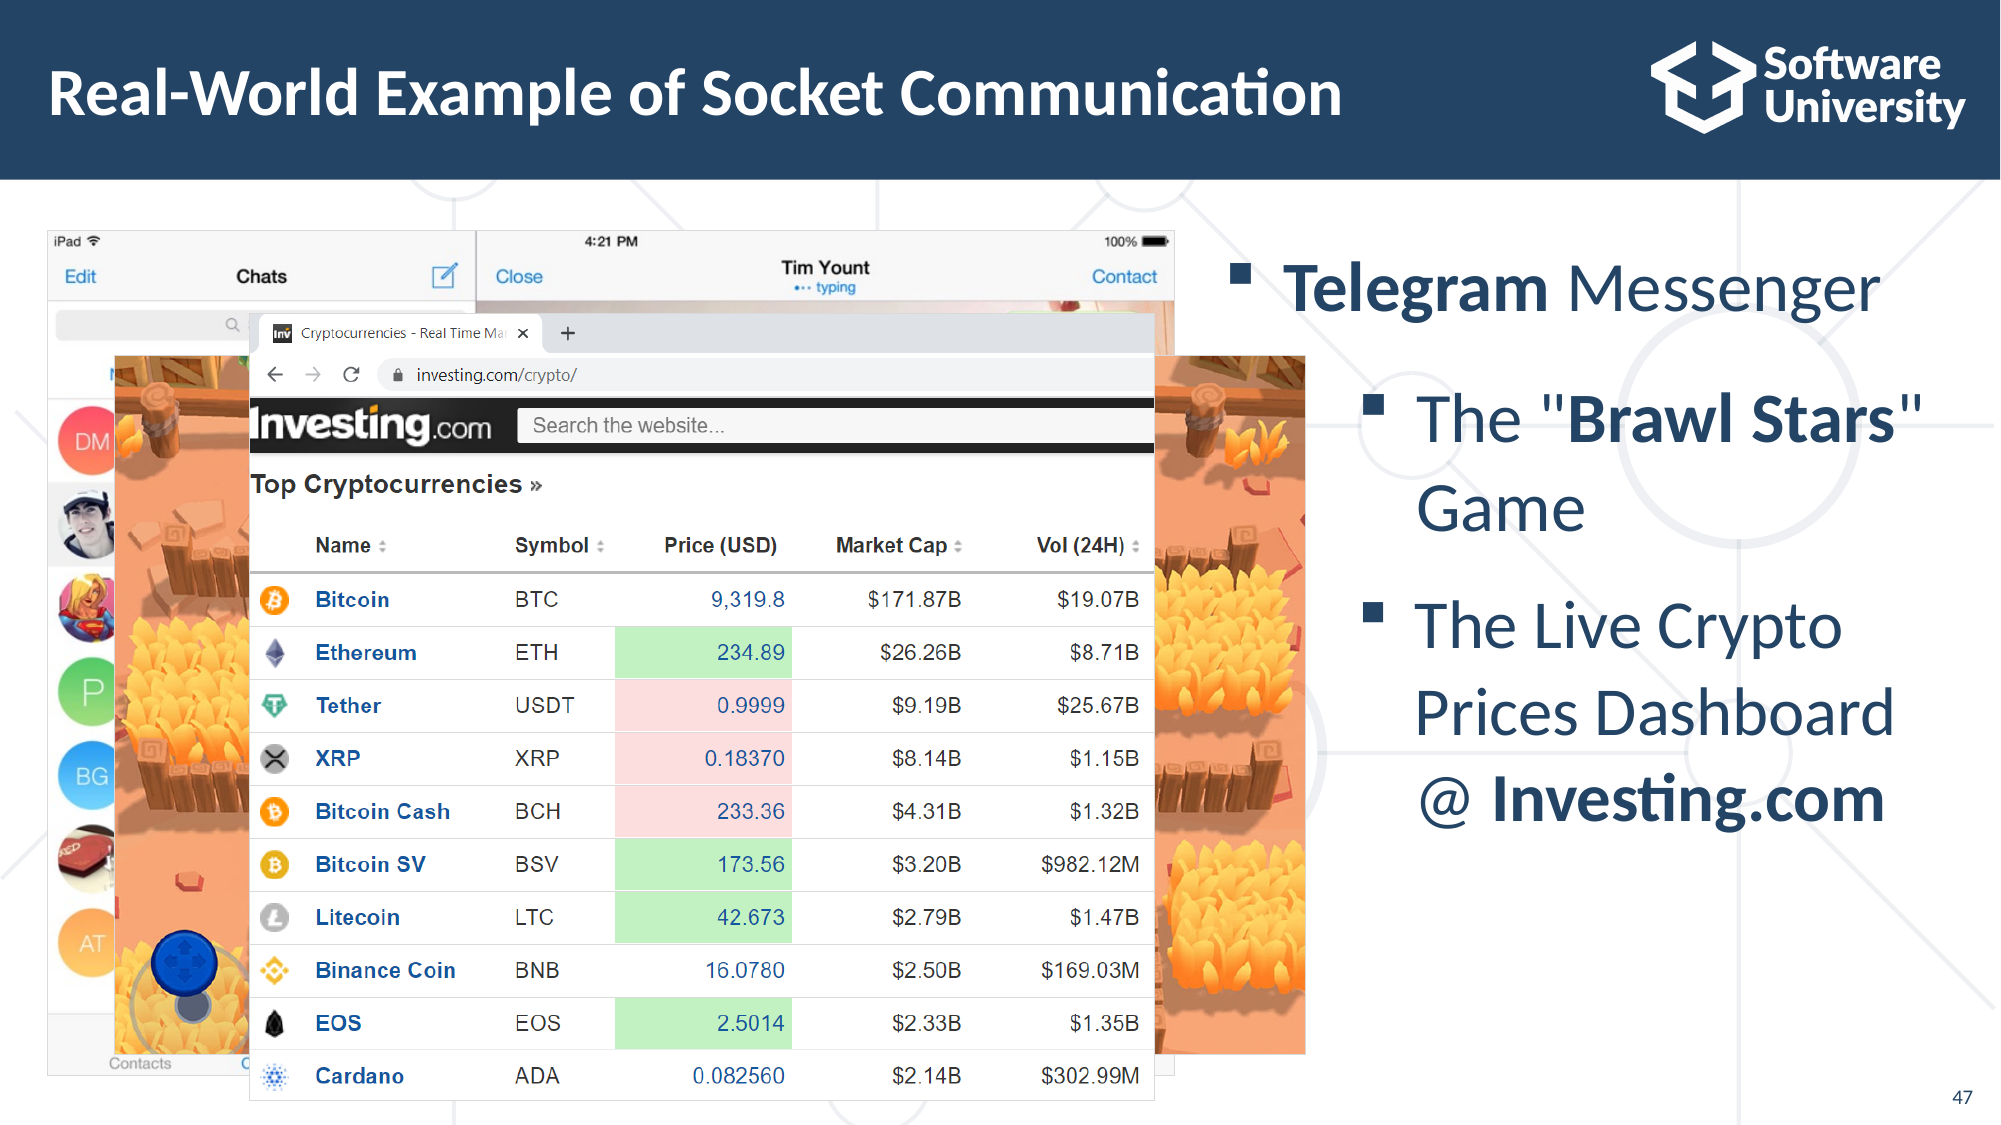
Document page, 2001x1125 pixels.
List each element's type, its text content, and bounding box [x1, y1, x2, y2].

title Real-World Example of Socket Communication [31, 16, 1625, 162]
text_box The Live Crypto Prices Dashboard @ Investing.com [1339, 570, 1970, 844]
slide_number 47 [1893, 1067, 1989, 1117]
picture [47, 230, 1306, 1101]
text_box The "Brawl Stars" Game [1339, 361, 1970, 555]
picture [1651, 41, 1966, 134]
list Telegram Messenger [1206, 230, 1970, 335]
